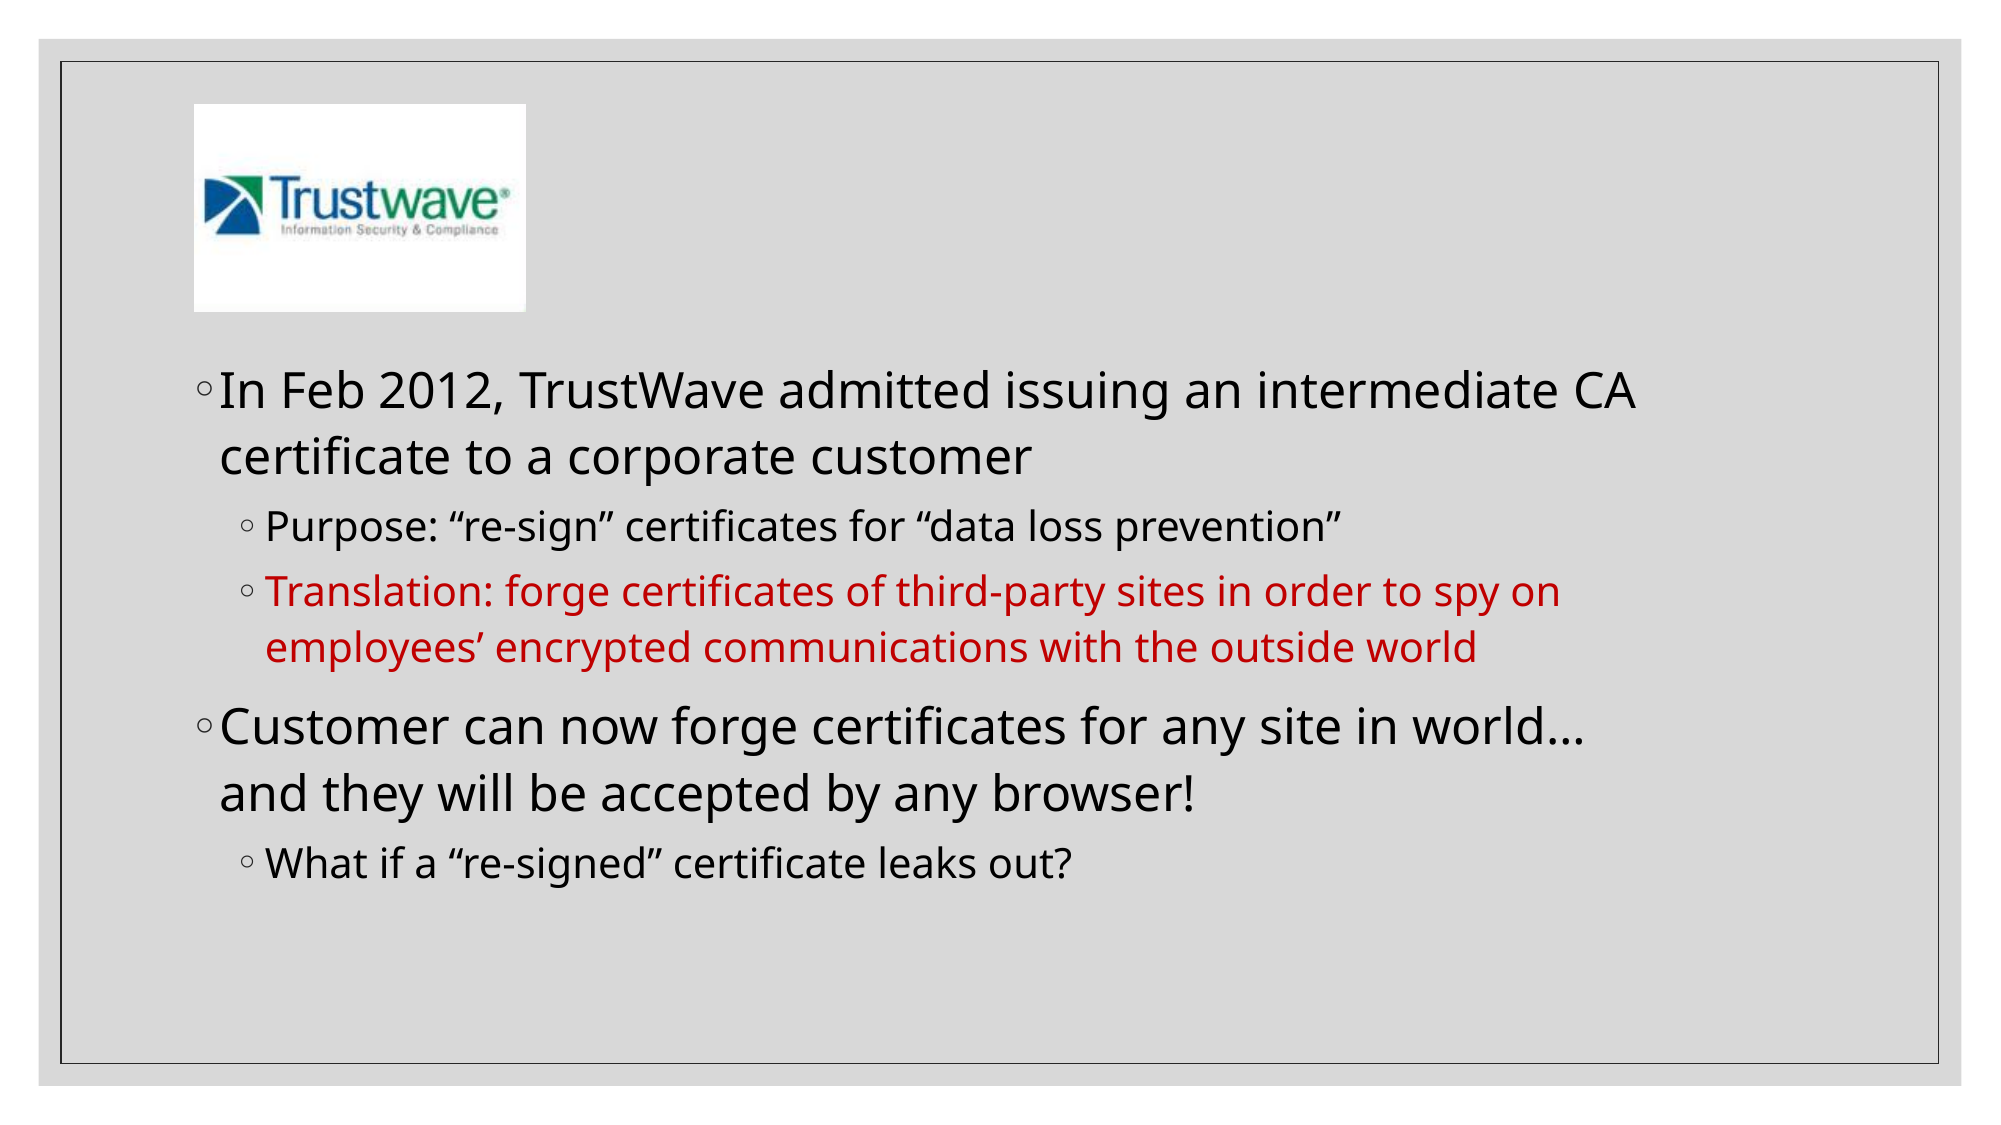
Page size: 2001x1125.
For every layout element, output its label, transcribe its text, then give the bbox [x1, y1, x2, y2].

picture [194, 104, 526, 312]
list In Feb 2012, TrustWave admitted issuing an intermediate CA certificate to a corporate customer Purpose: “re-sign” certificates for “data loss prevention” Translation: forge certificates of third-party sites in order to spy on employees’ encrypted communications with the outside world Customer can now forge certificates for any site in world… and they will be accepted by any browser! What if a “re-signed” certificate leaks out? [174, 345, 1704, 977]
